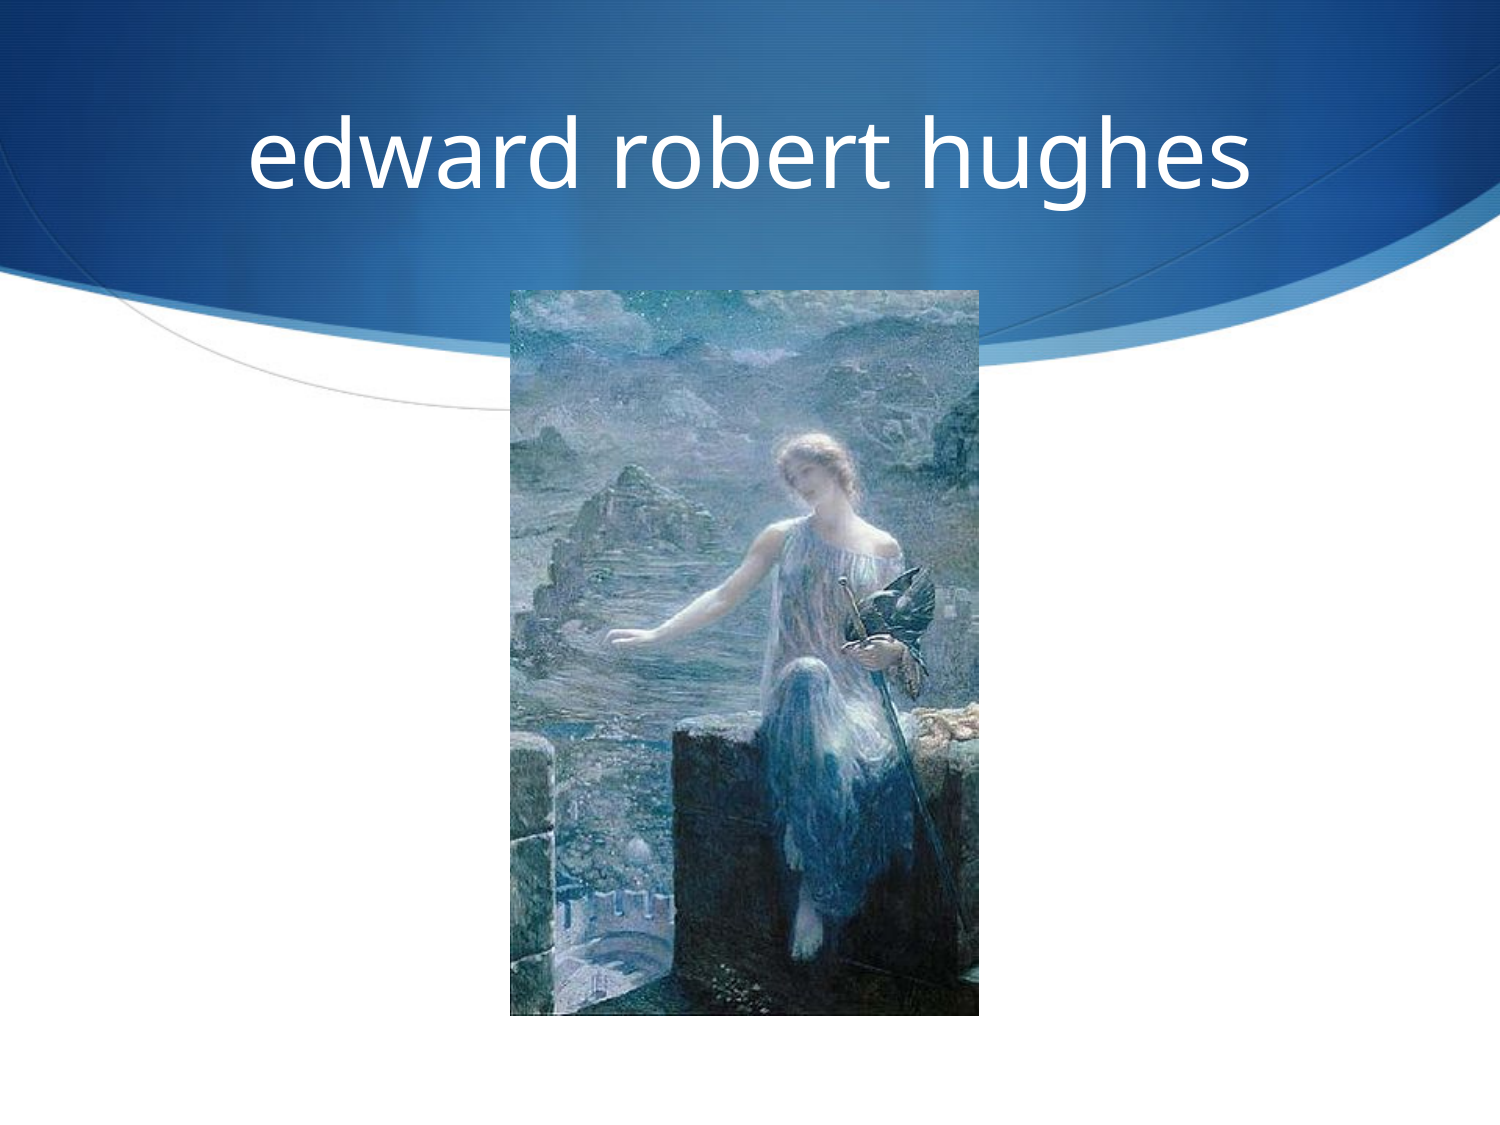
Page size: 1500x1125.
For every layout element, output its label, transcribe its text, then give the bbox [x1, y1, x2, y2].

title edward robert hughes [75, 56, 1425, 245]
picture [0, 0, 1500, 1125]
